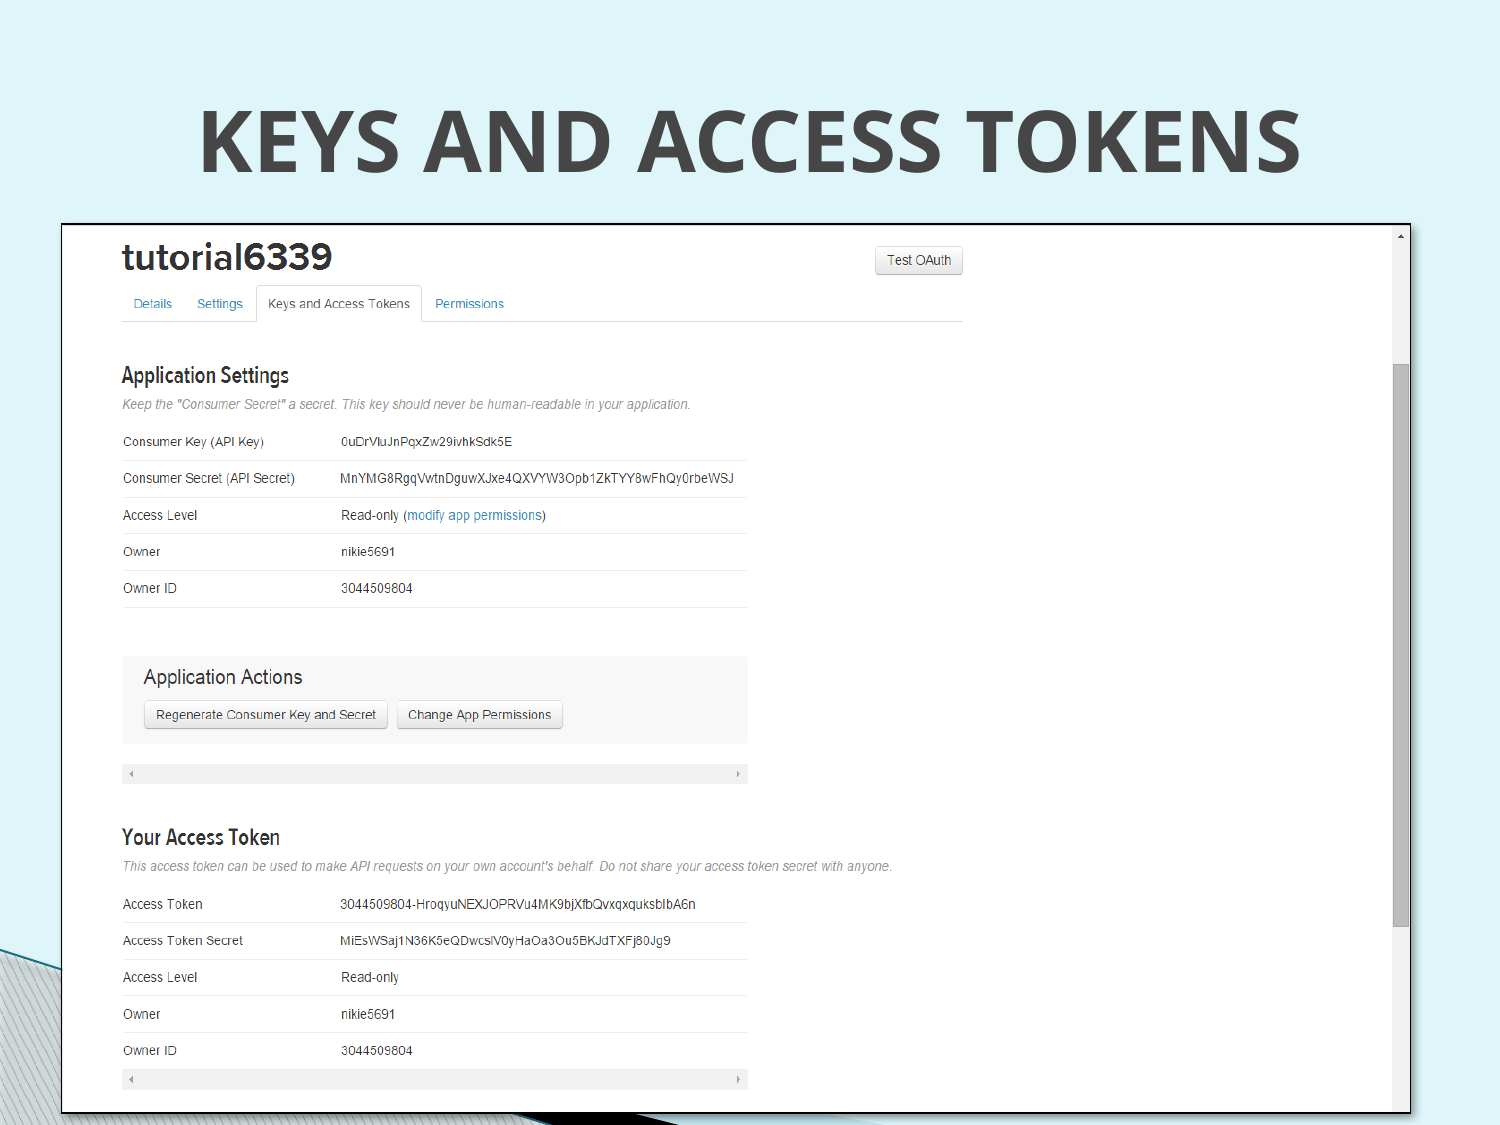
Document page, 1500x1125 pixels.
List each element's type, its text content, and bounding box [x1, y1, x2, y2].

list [62, 224, 1411, 1113]
title KEYS AND ACCESS TOKENS [75, 45, 1425, 233]
